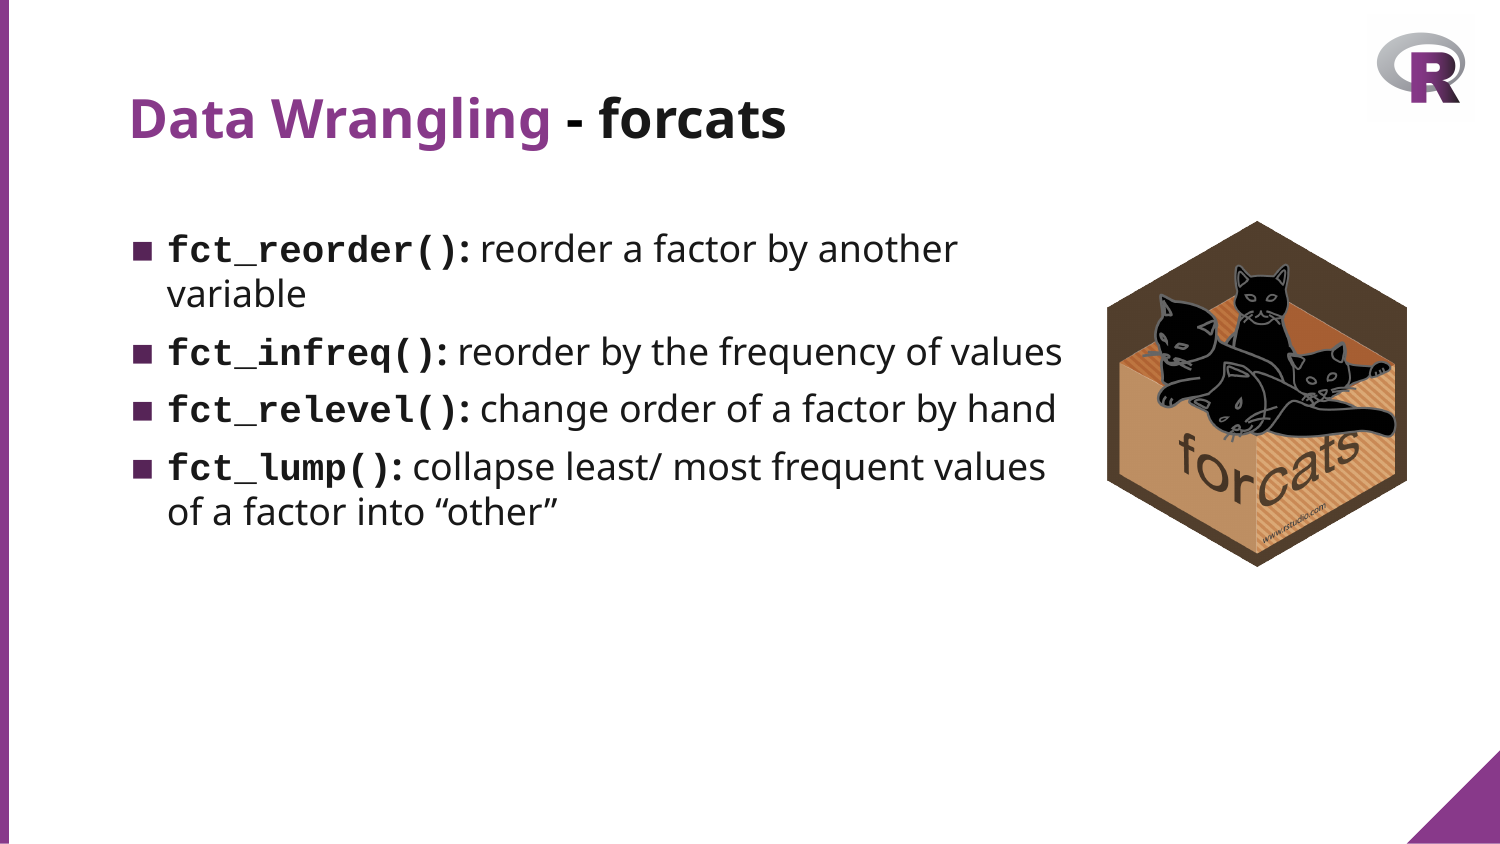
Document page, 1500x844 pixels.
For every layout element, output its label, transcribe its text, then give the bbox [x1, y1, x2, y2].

picture [1367, 14, 1475, 122]
list fct_reorder(): reorder a factor by another variable fct_infreq(): reorder by the frequency of values fct_relevel(): change order of a factor by hand fct_lump(): collapse least/ most frequent values of a factor into “other” [113, 209, 1094, 777]
title Data Wrangling - forcats [113, 69, 819, 209]
picture [1106, 220, 1407, 568]
